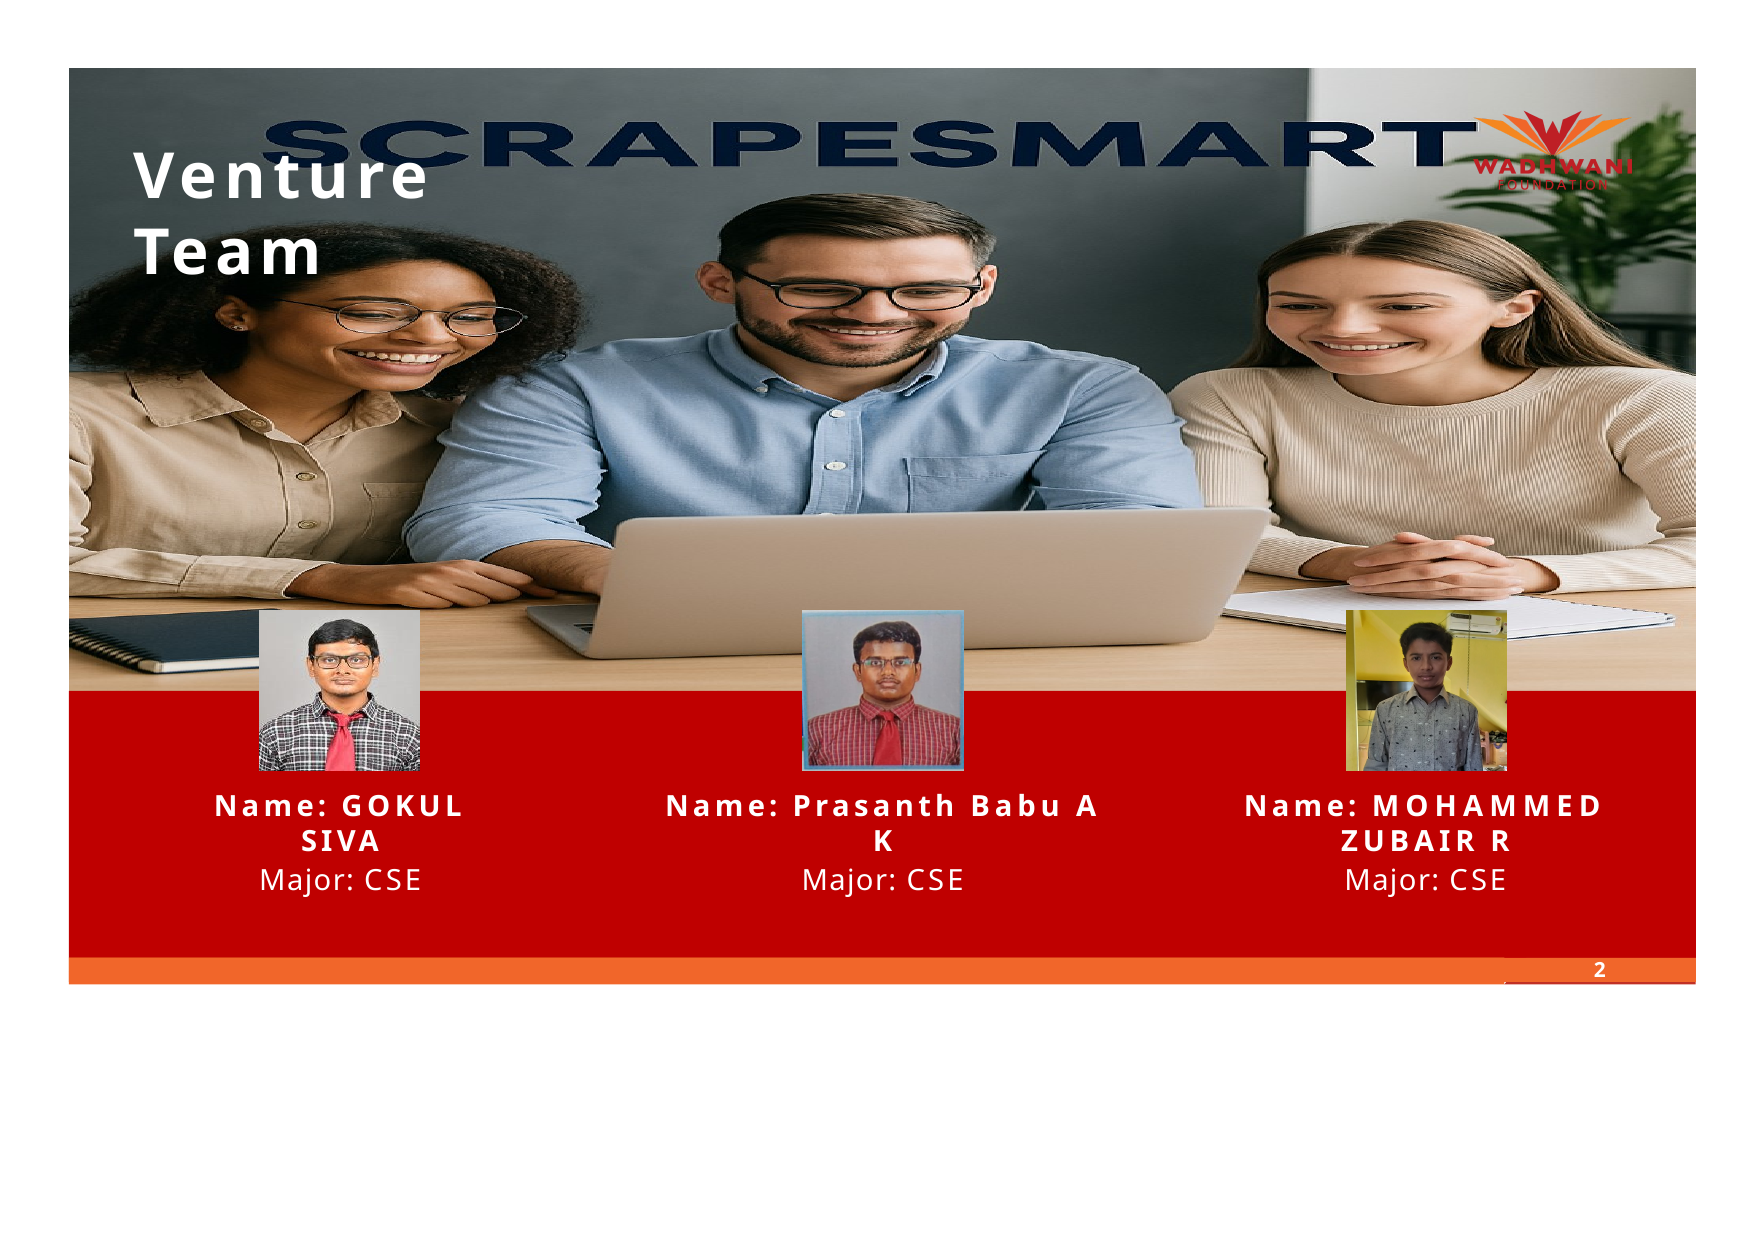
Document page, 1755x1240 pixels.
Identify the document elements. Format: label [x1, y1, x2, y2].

text_box [68, 610, 1697, 985]
text_box [68, 68, 1697, 609]
